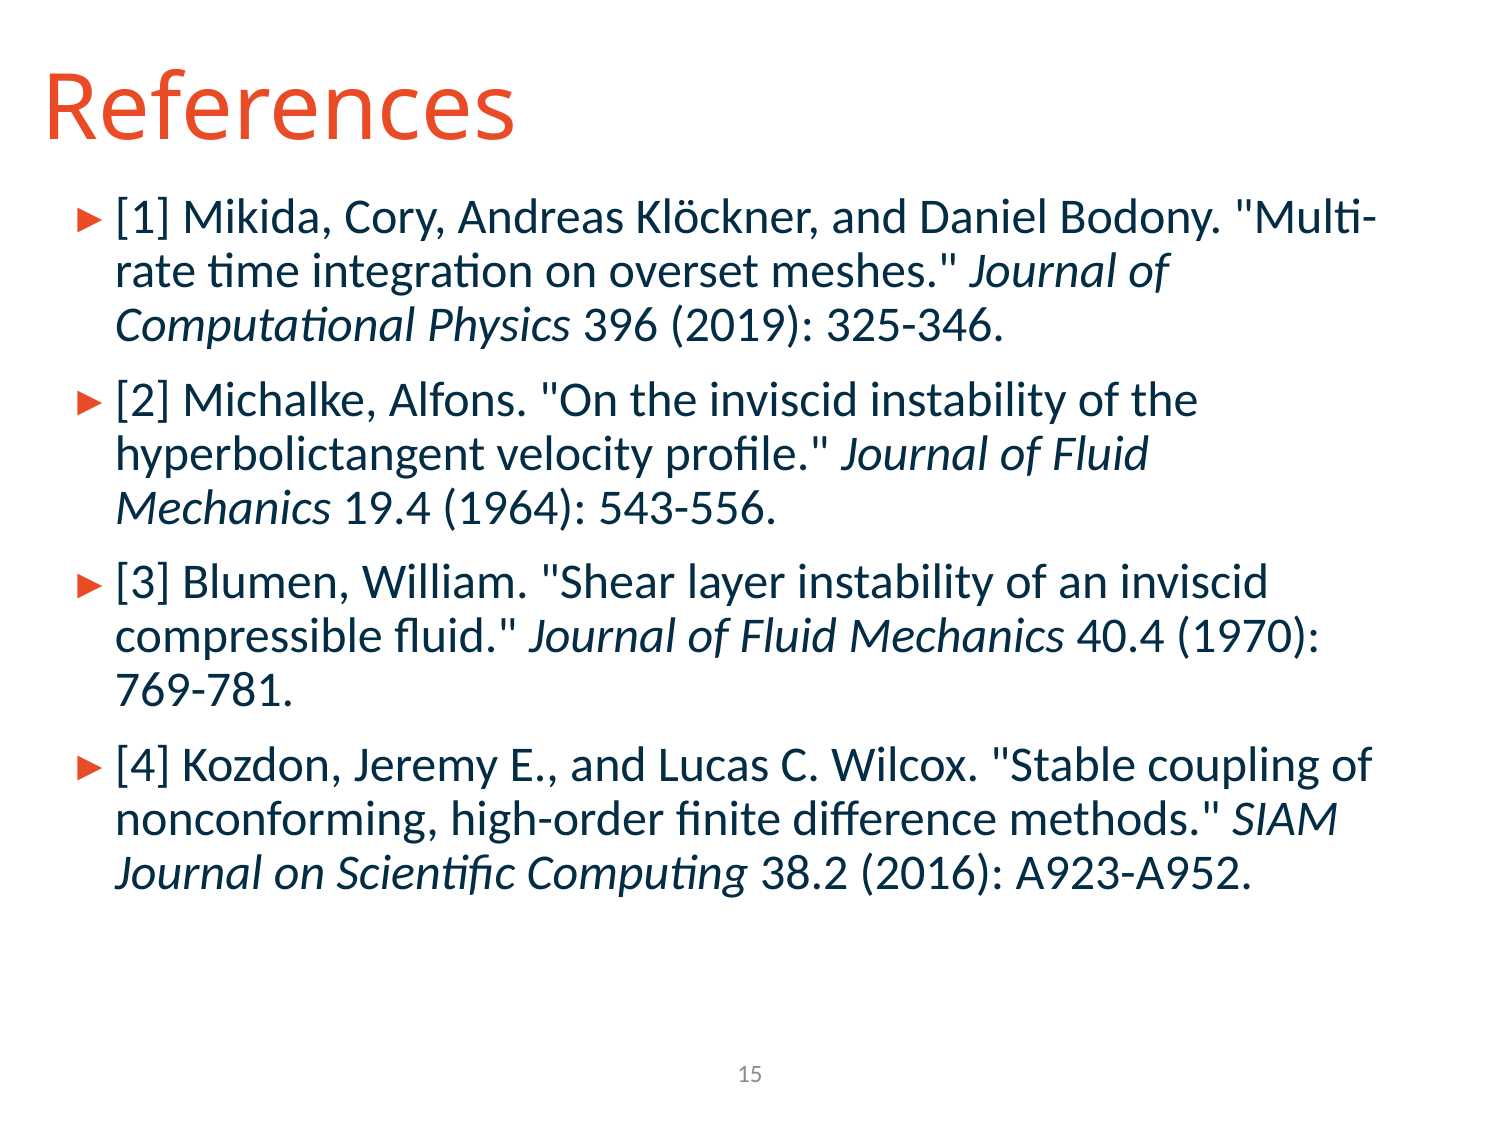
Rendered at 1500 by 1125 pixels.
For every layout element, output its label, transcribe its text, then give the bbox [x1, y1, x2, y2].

text_box [1] Mikida, Cory, Andreas Klöckner, and Daniel Bodony. "Multi-rate time integration on overset meshes." Journal of Computational Physics 396 (2019): 325-346. [2] Michalke, Alfons. "On the inviscid instability of the hyperbolictangent velocity profile." Journal of Fluid Mechanics 19.4 (1964): 543-556. [3] Blumen, William. "Shear layer instability of an inviscid compressible fluid." Journal of Fluid Mechanics 40.4 (1970): 769-781. [4] Kozdon, Jeremy E., and Lucas C. Wilcox. "Stable coupling of nonconforming, high-order finite difference methods." SIAM Journal on Scientific Computing 38.2 (2016): A923-A952. [62, 182, 1407, 1016]
slide_number 15 [718, 1042, 782, 1103]
title References [26, 36, 1438, 183]
